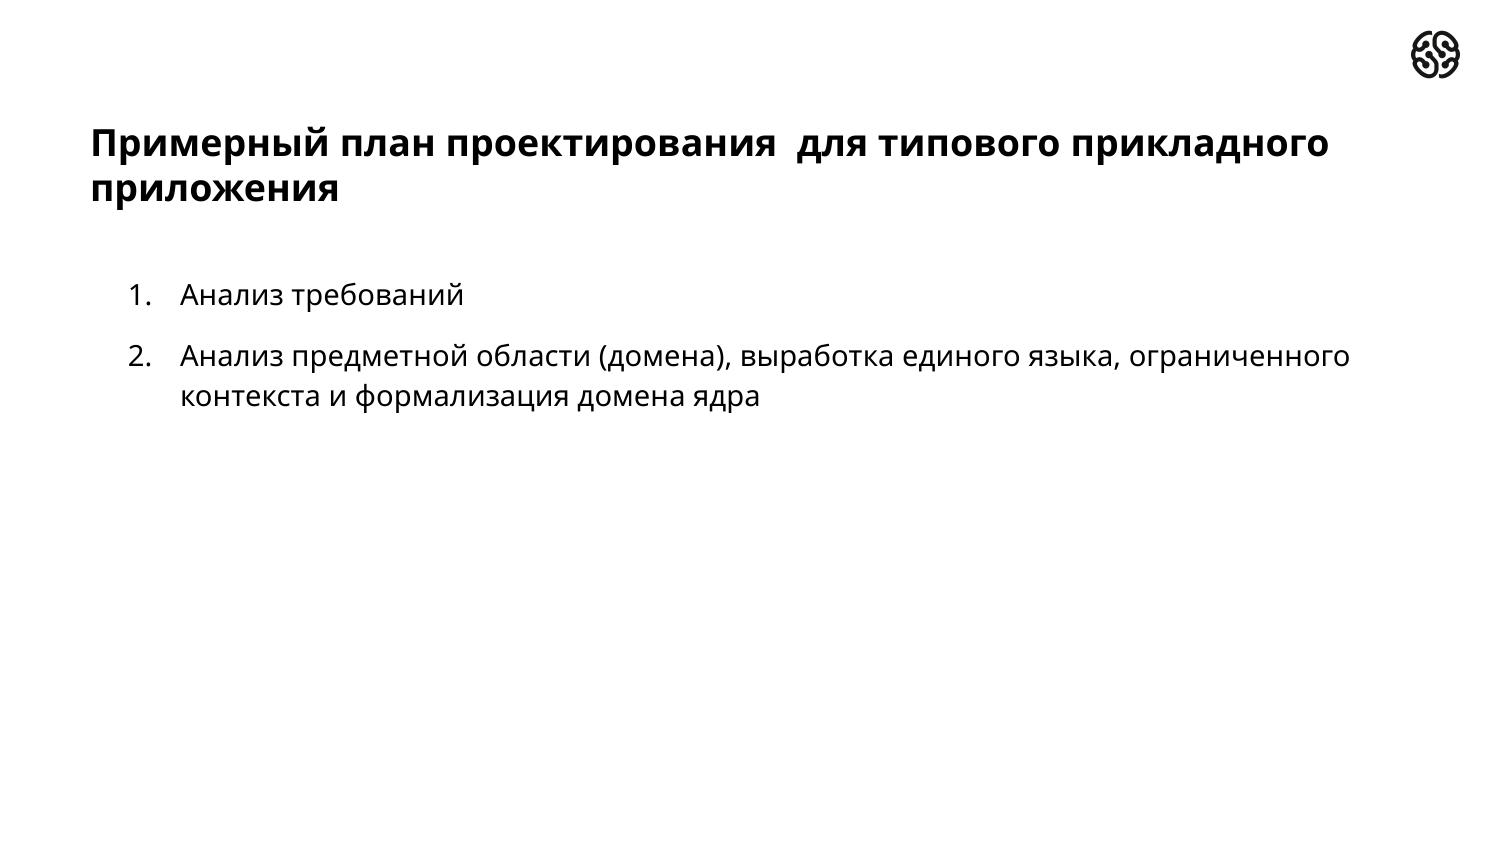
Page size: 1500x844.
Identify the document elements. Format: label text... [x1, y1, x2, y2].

title Примерный план проектирования для типового прикладного приложения [90, 68, 1413, 209]
text_box Анализ требований Анализ предметной области (домена), выработка единого языка, ограниченного контекста и формализация домена ядра [89, 256, 1397, 428]
picture [1411, 30, 1460, 79]
